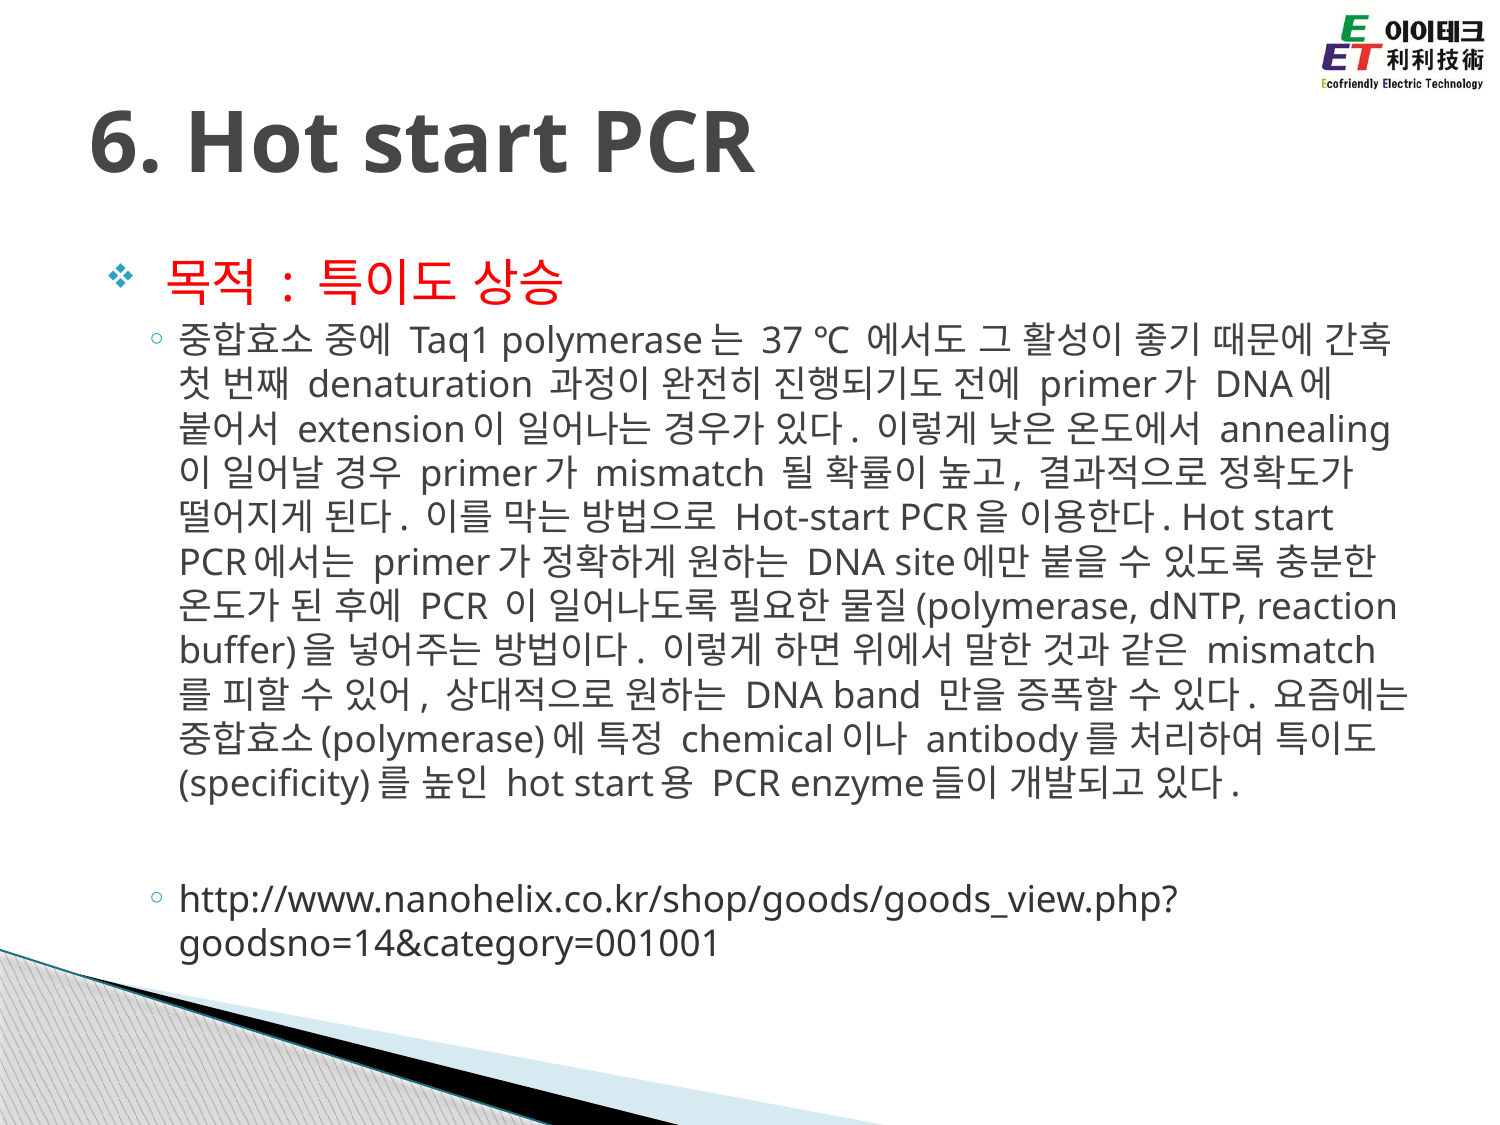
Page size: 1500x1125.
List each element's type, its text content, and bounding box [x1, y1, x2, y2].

list 목적 : 특이도 상승 중합효소 중에 Taq1 polymerase는 37 ℃ 에서도 그 활성이 좋기 때문에 간혹 첫 번째 denaturation 과정이 완전히 진행되기도 전에 primer가 DNA에 붙어서 extension이 일어나는 경우가 있다. 이렇게 낮은 온도에서 annealing이 일어날 경우 primer가 mismatch 될 확률이 높고, 결과적으로 정확도가 떨어지게 된다. 이를 막는 방법으로 Hot-start PCR을 이용한다. Hot start PCR에서는 primer가 정확하게 원하는 DNA site에만 붙을 수 있도록 충분한 온도가 된 후에 PCR 이 일어나도록 필요한 물질(polymerase, dNTP, reaction buffer)을 넣어주는 방법이다. 이렇게 하면 위에서 말한 것과 같은 mismatch를 피할 수 있어, 상대적으로 원하는 DNA band 만을 증폭할 수 있다. 요즘에는 중합효소(polymerase)에 특정 chemical이나 antibody를 처리하여 특이도(specificity)를 높인 hot start용 PCR enzyme들이 개발되고 있다. http://www.nanohelix.co.kr/shop/goods/goods_view.php?goodsno=14&category=001001 [75, 243, 1425, 986]
picture [1305, 0, 1500, 105]
title 6. Hot start PCR [75, 45, 1425, 233]
